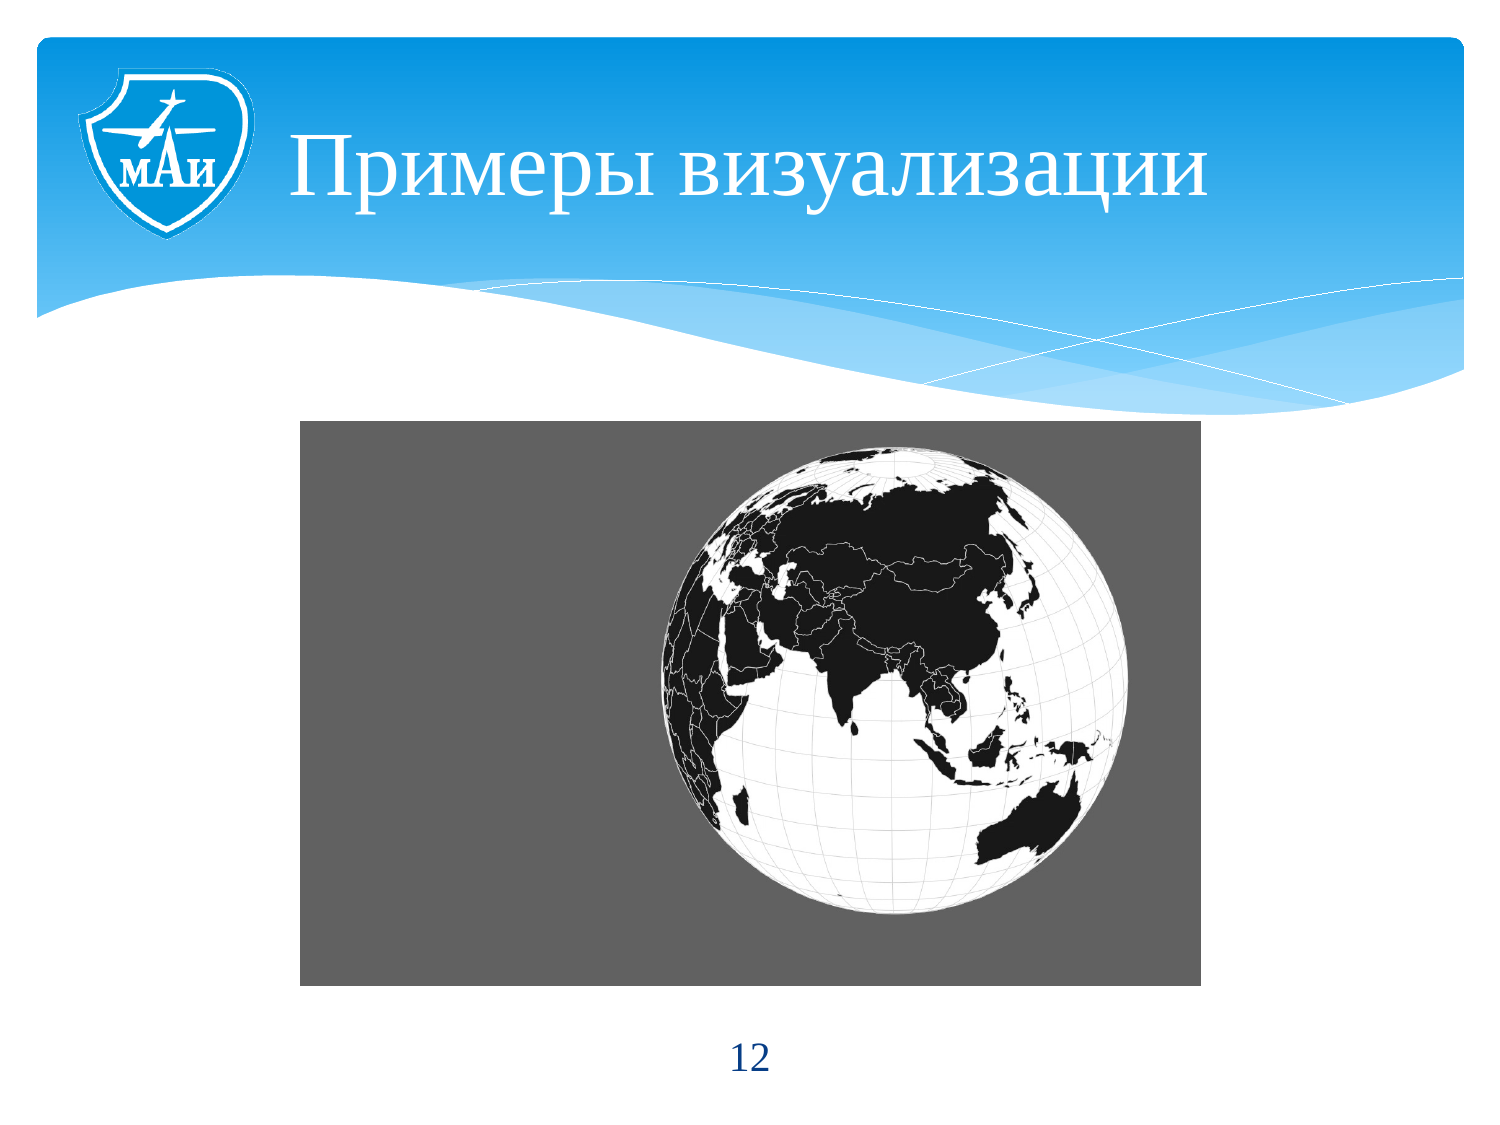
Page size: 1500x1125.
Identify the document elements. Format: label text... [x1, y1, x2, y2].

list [298, 420, 1202, 988]
title Примеры визуализации [75, 55, 1425, 261]
slide_number 12 [654, 1025, 846, 1086]
picture [86, 75, 247, 232]
picture [76, 89, 255, 242]
picture [247, 89, 255, 111]
